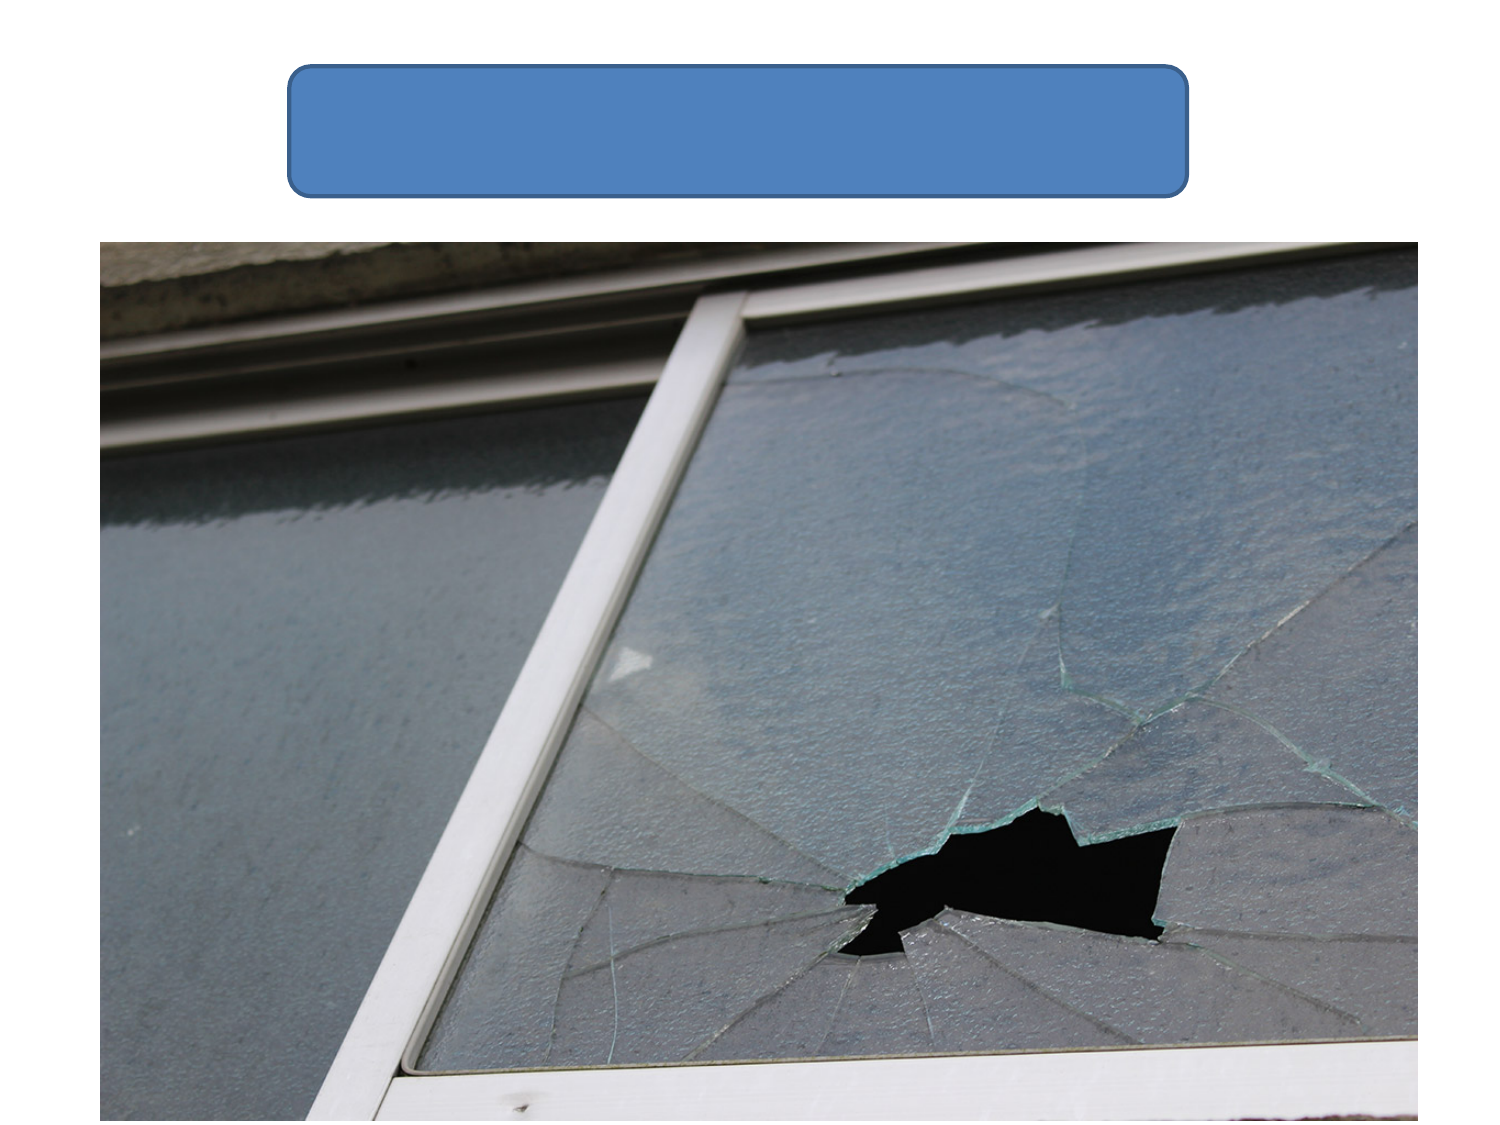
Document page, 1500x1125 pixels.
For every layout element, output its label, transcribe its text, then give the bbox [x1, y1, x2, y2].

text_box [287, 64, 1190, 199]
title ガラスが割れている。 [75, 45, 1425, 233]
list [100, 242, 1418, 1121]
